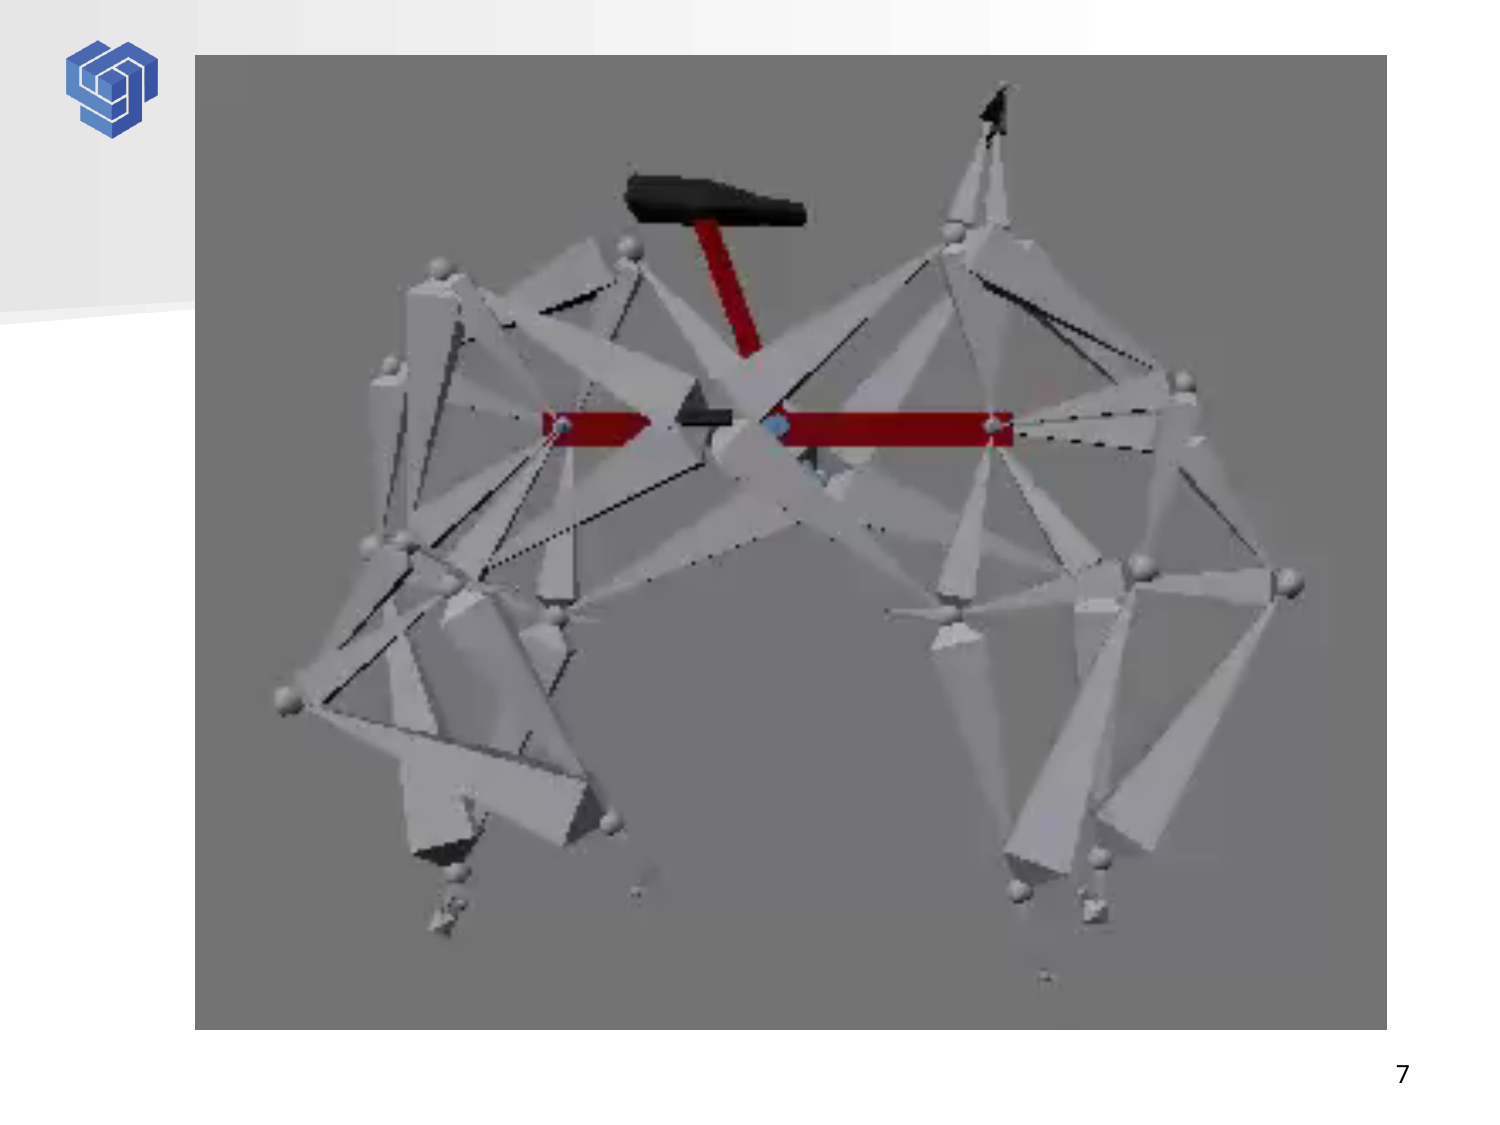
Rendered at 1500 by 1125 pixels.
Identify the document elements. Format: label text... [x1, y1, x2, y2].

picture [52, 30, 171, 149]
slide_number 7 [1074, 1025, 1425, 1100]
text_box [194, 54, 1388, 1031]
